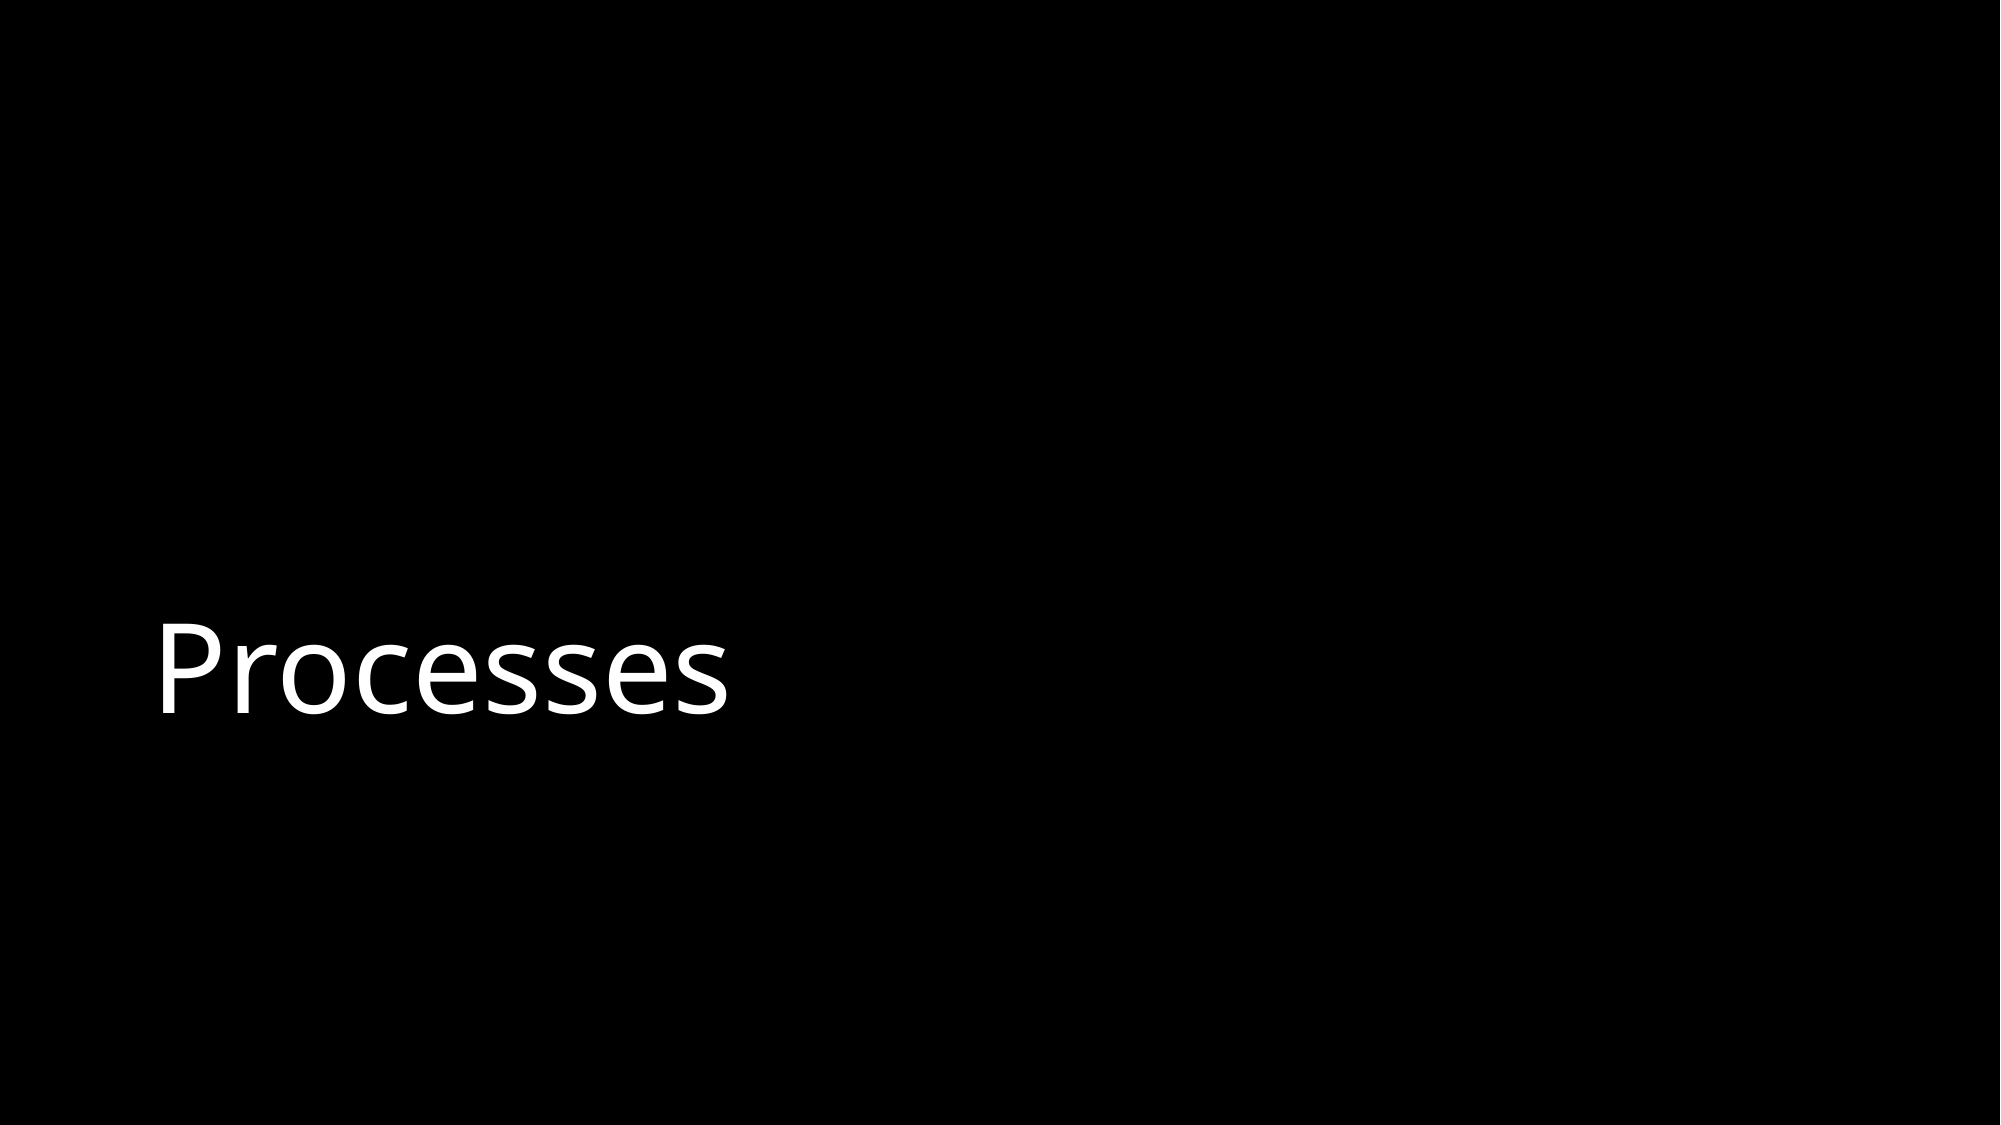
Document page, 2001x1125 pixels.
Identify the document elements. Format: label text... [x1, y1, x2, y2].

title Processes [136, 280, 1862, 749]
